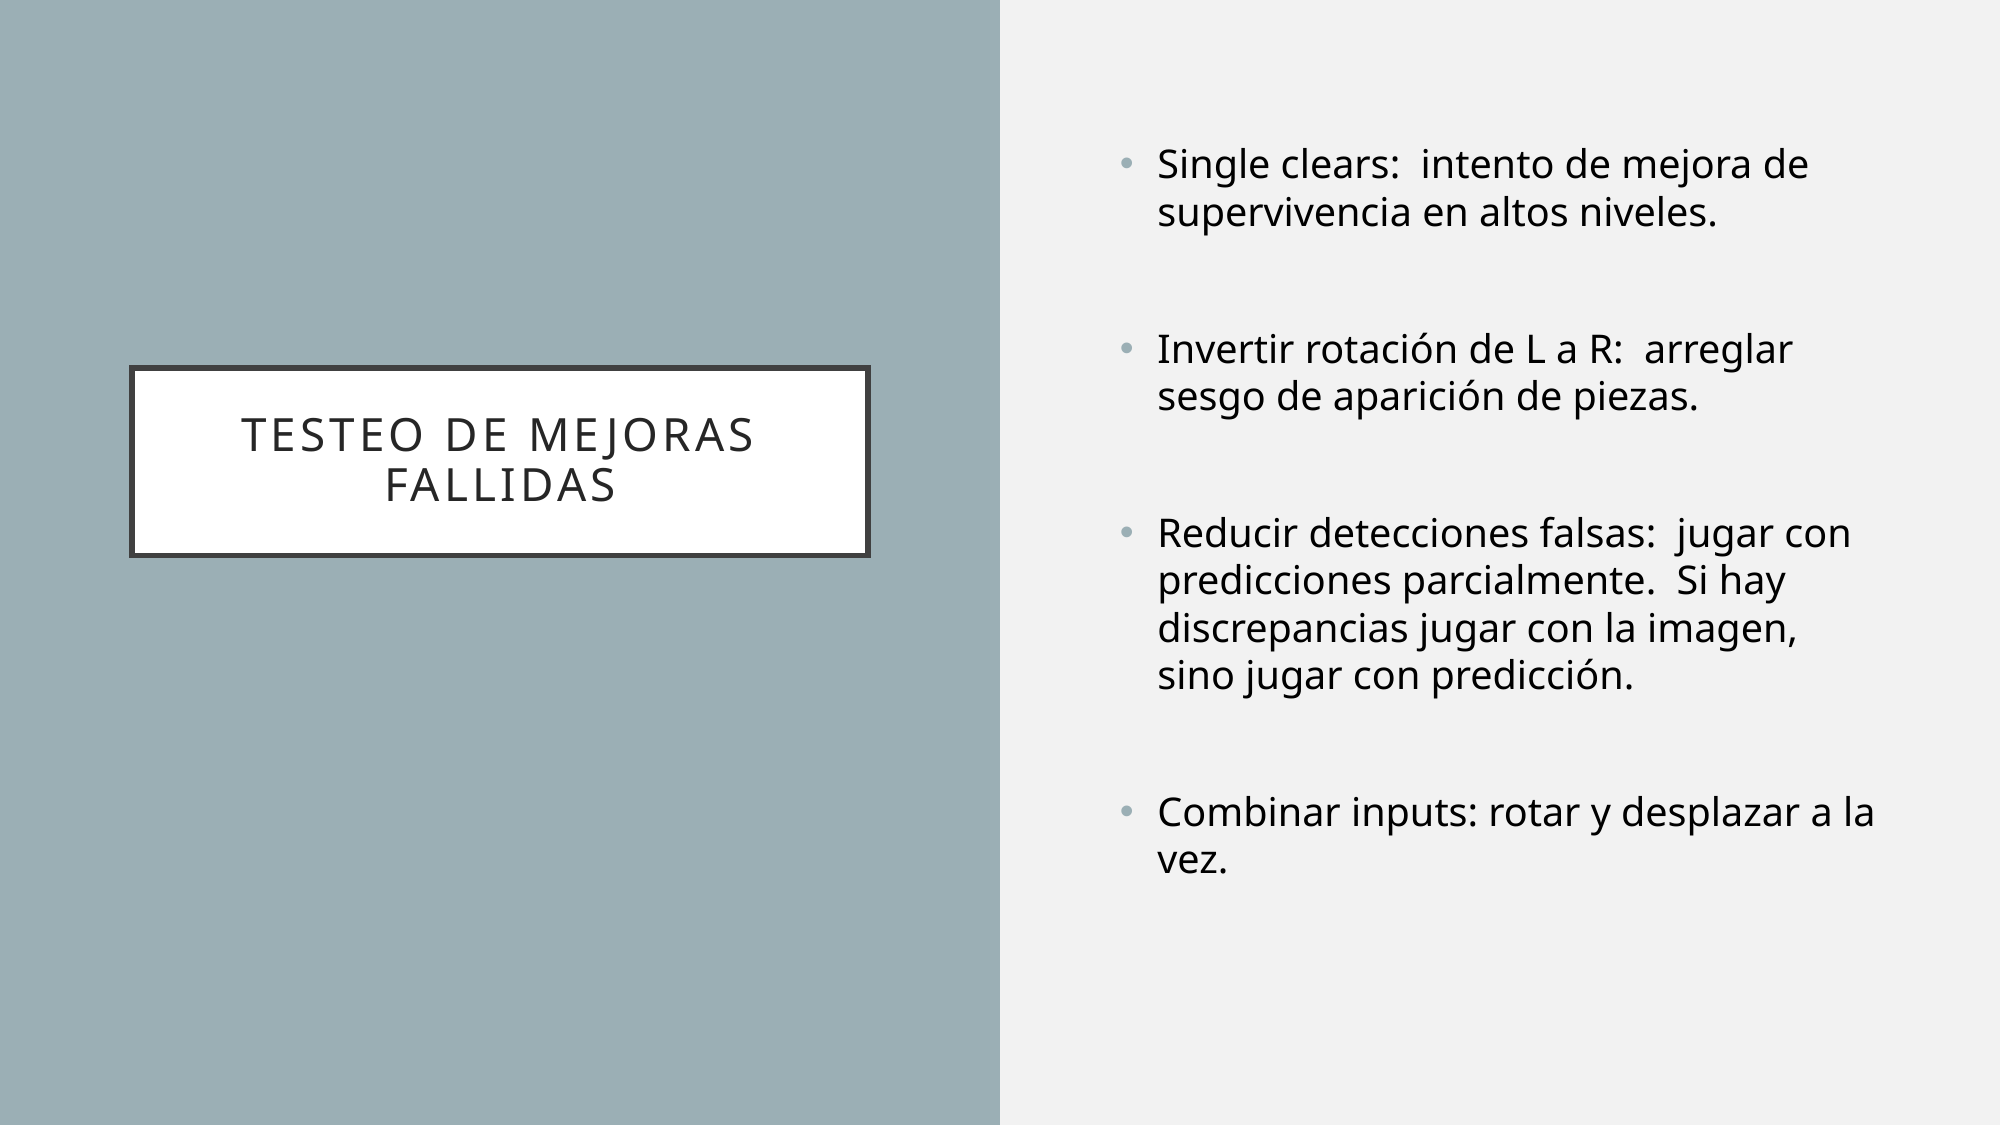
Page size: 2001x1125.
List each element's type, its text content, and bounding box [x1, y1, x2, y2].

list Single clears: intento de mejora de supervivencia en altos niveles. Invertir rotación de L a R: arreglar sesgo de aparición de piezas. Reducir detecciones falsas: jugar con predicciones parcialmente. Si hay discrepancias jugar con la imagen, sino jugar con predicción. Combinar inputs: rotar y desplazar a la vez. [1104, 131, 1895, 993]
title Testeo de Mejoras fallidas [129, 365, 871, 558]
